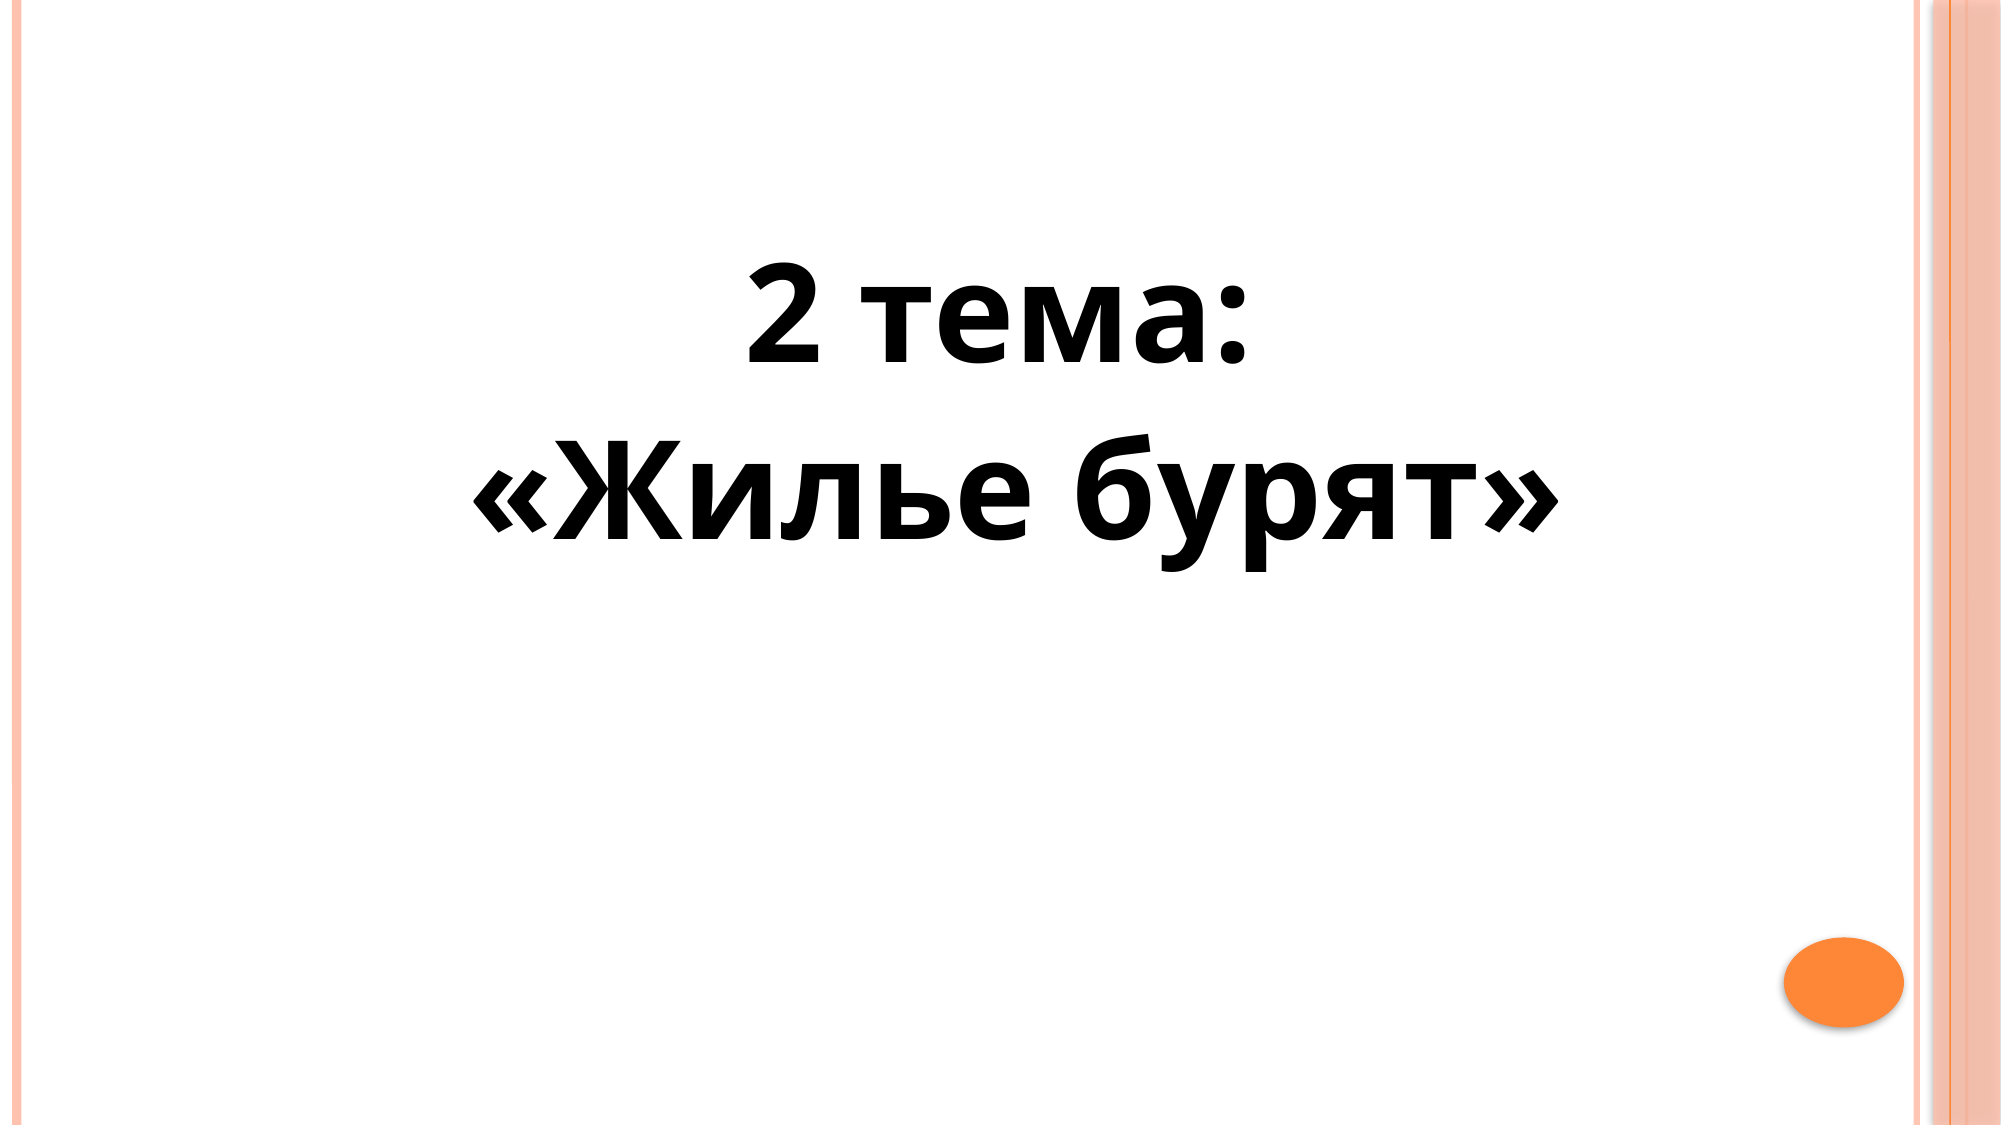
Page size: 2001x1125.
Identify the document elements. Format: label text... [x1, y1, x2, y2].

list 2 тема: «Жилье бурят» [118, 217, 1916, 1017]
